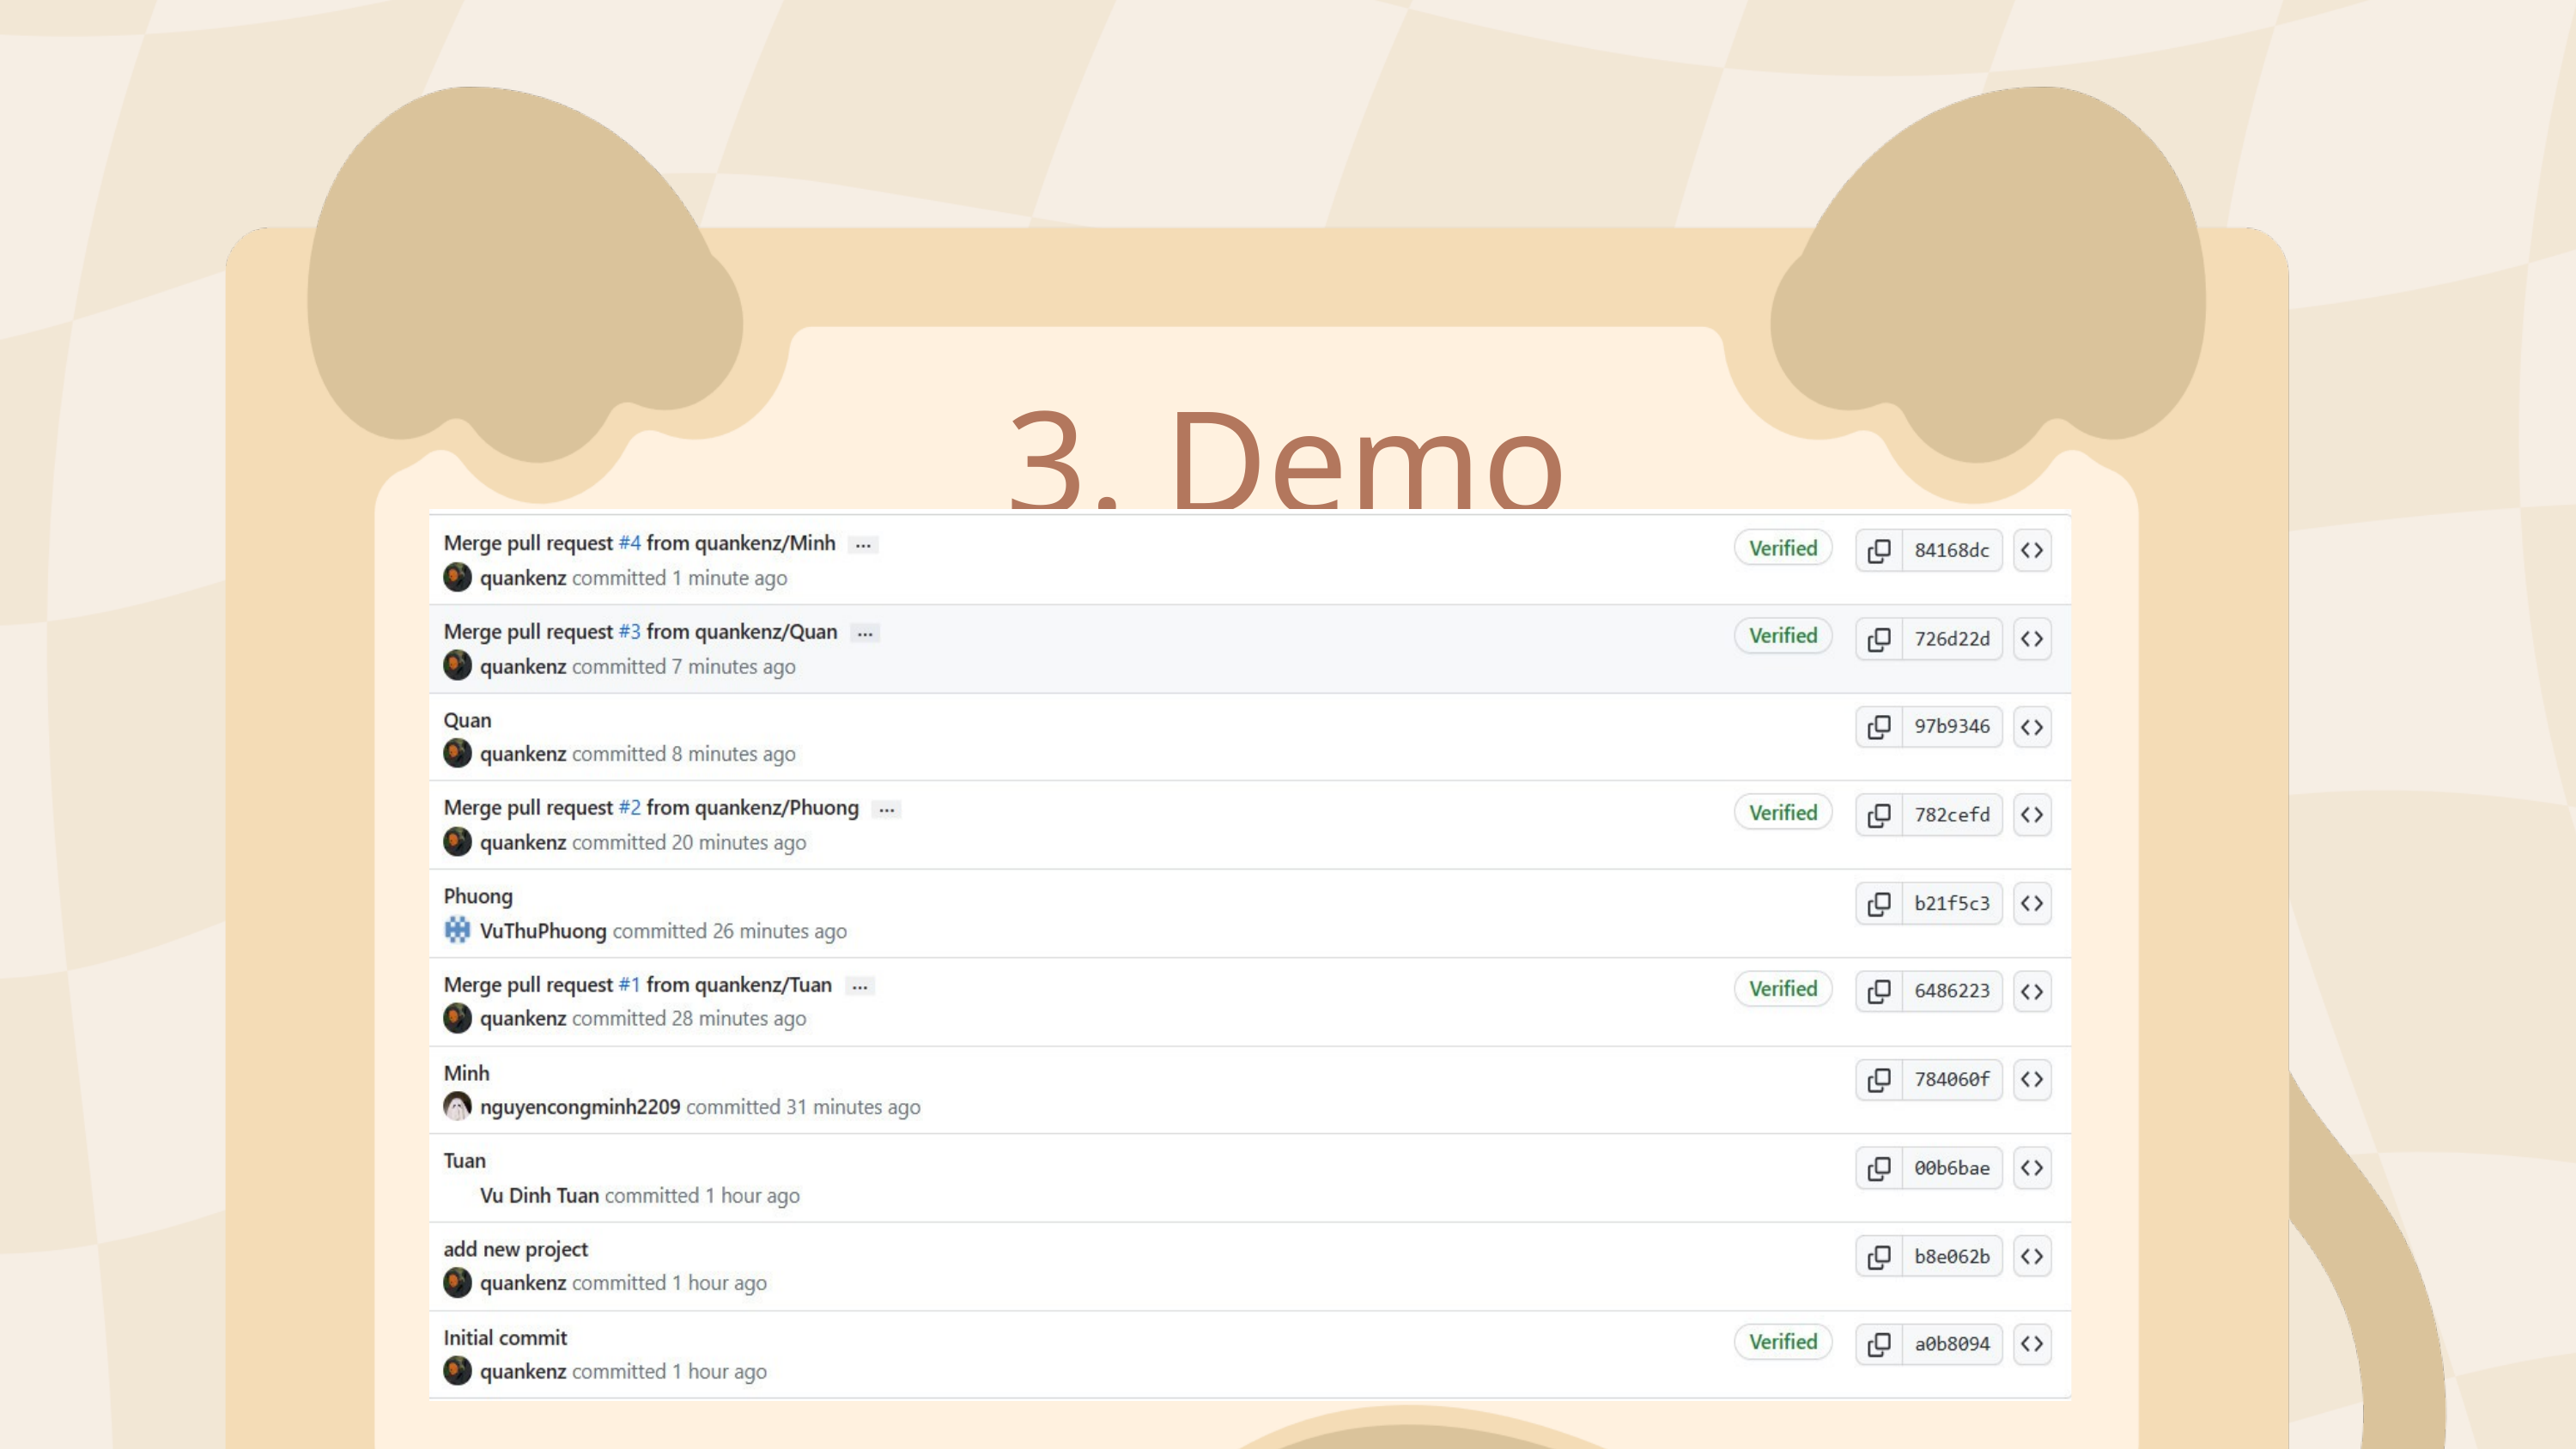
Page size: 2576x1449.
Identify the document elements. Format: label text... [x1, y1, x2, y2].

text_box [0, 0, 2576, 1449]
picture [428, 509, 2072, 1401]
text_box [225, 86, 2449, 1449]
text_box 3. Demo [389, 167, 2187, 543]
